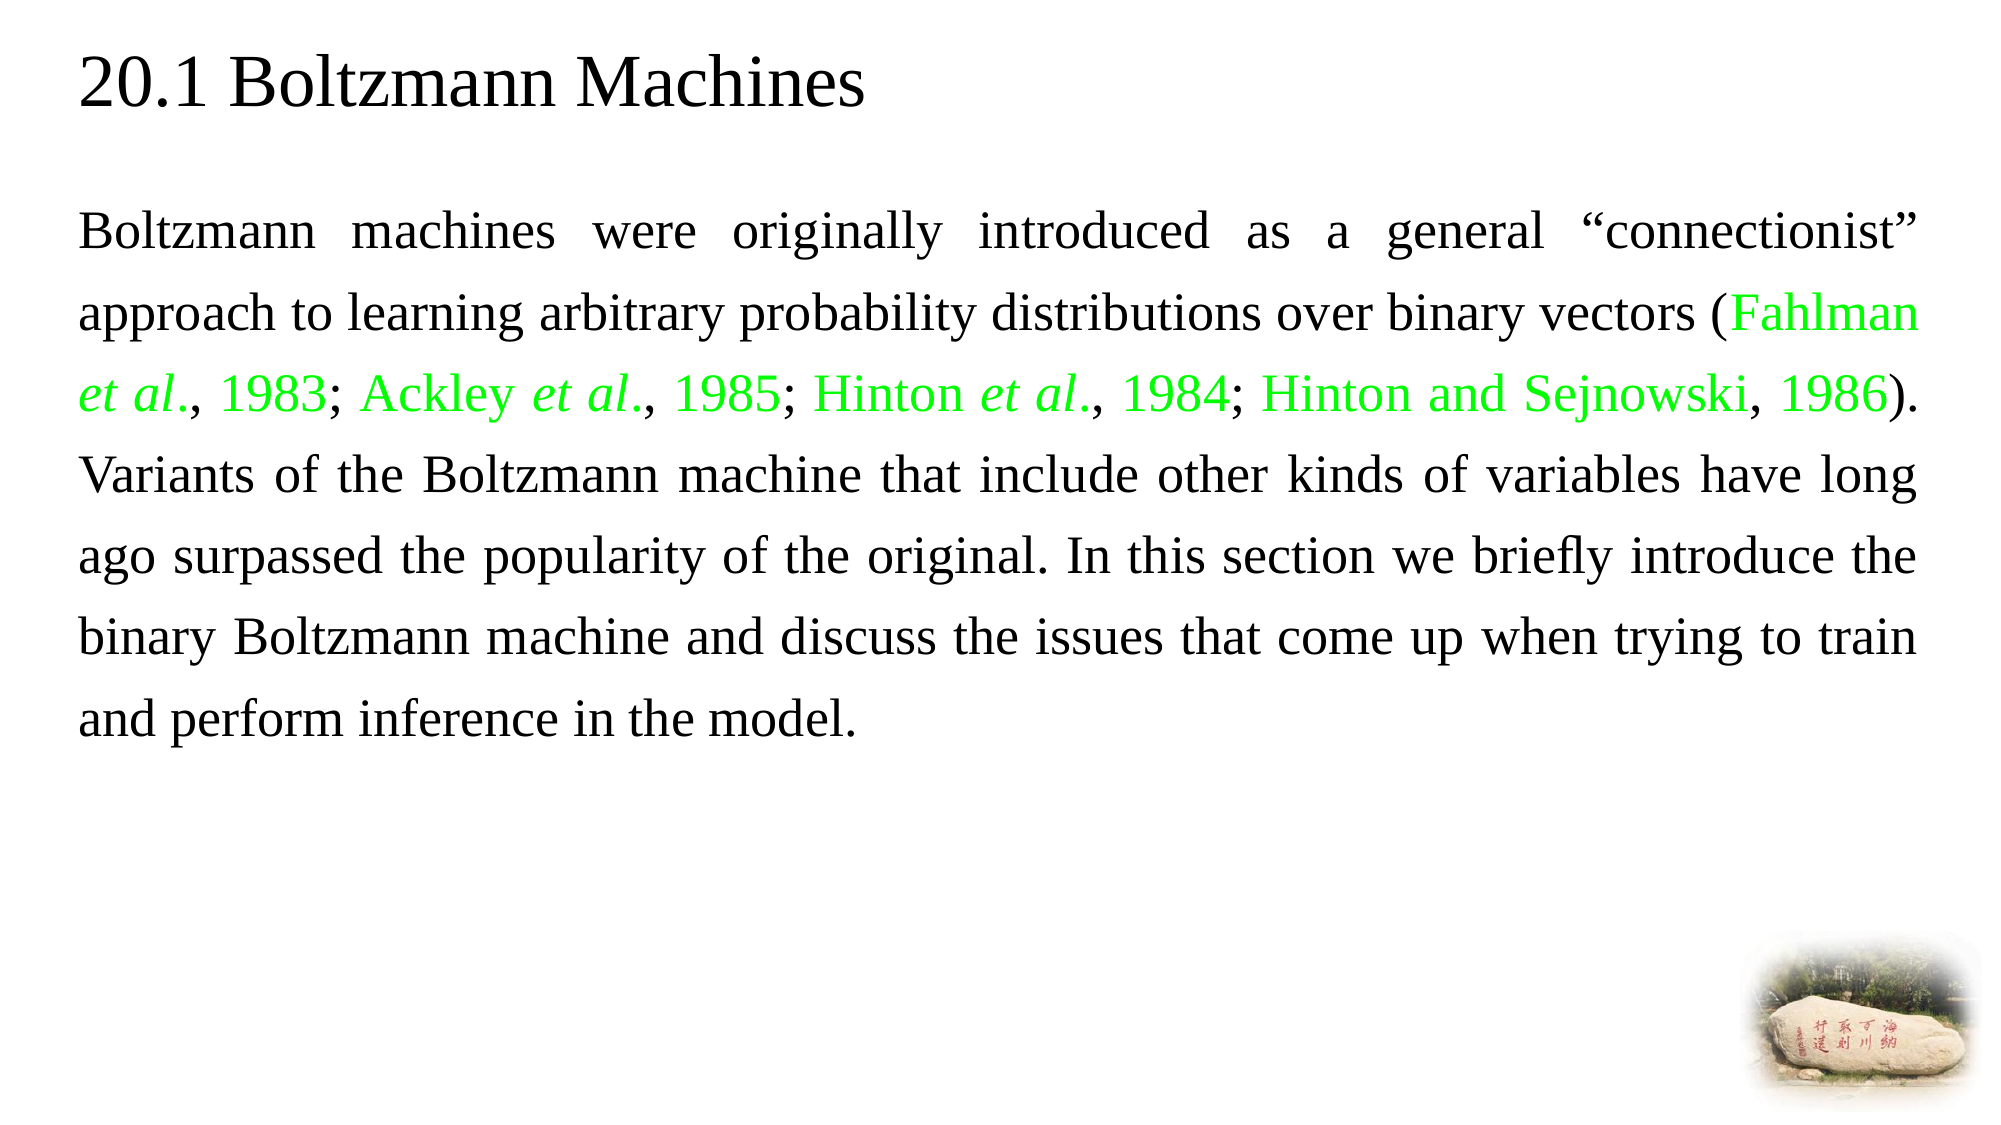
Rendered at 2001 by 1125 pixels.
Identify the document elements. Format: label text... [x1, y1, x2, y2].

picture [1740, 927, 1985, 1112]
list Boltzmann machines were originally introduced as a general “connectionist” approach to learning arbitrary probability distributions over binary vectors (Fahlman et al., 1983; Ackley et al., 1985; Hinton et al., 1984; Hinton and Sejnowski, 1986). Variants of the Boltzmann machine that include other kinds of variables have long ago surpassed the popularity of the original. In this section we brieﬂy introduce the binary Boltzmann machine and discuss the issues that come up when trying to train and perform inference in the model. [63, 171, 1936, 1014]
title 20.1 Boltzmann Machines [63, 21, 1936, 142]
